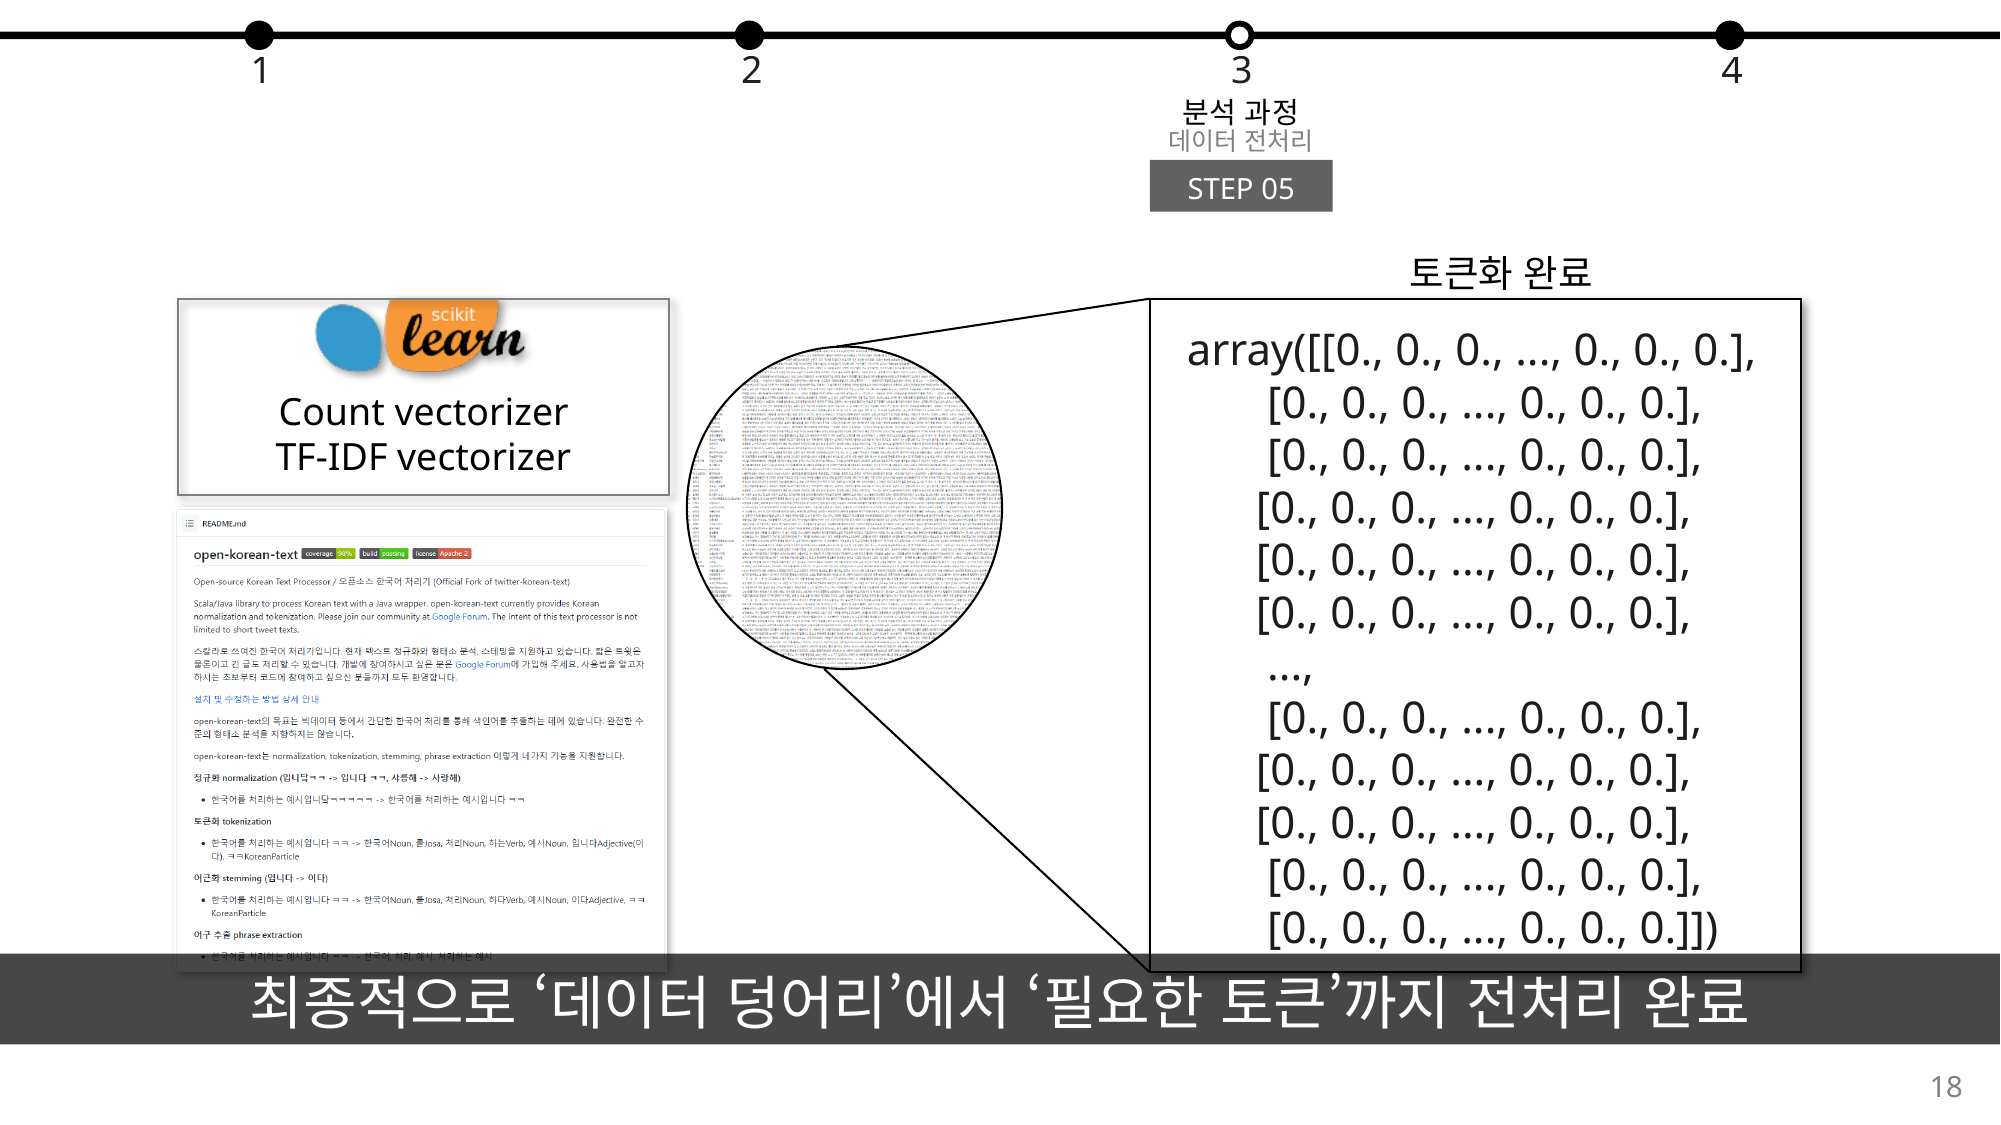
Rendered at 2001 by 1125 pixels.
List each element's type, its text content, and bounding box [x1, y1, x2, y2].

text_box [685, 346, 824, 669]
text_box [1223, 19, 1256, 39]
text_box 분석 과정 [1167, 87, 1314, 118]
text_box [1137, 159, 1345, 214]
text_box 데이터 전처리 [1153, 118, 1329, 159]
text_box 4 [1706, 39, 1754, 99]
text_box [765, 31, 1224, 40]
text_box 2 [726, 39, 773, 99]
text_box 3 [1216, 39, 1263, 87]
text_box [1256, 31, 1714, 40]
text_box [243, 19, 275, 39]
text_box [733, 19, 766, 39]
text_box [1746, 31, 2000, 40]
text_box [0, 31, 243, 40]
picture [174, 507, 667, 953]
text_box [824, 243, 1832, 953]
text_box 1 [235, 39, 283, 99]
text_box 18 [1895, 1060, 1978, 1111]
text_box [177, 298, 670, 495]
text_box [275, 31, 734, 40]
text_box [1714, 19, 1746, 39]
text_box [1229, 25, 1250, 39]
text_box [0, 953, 2000, 1045]
